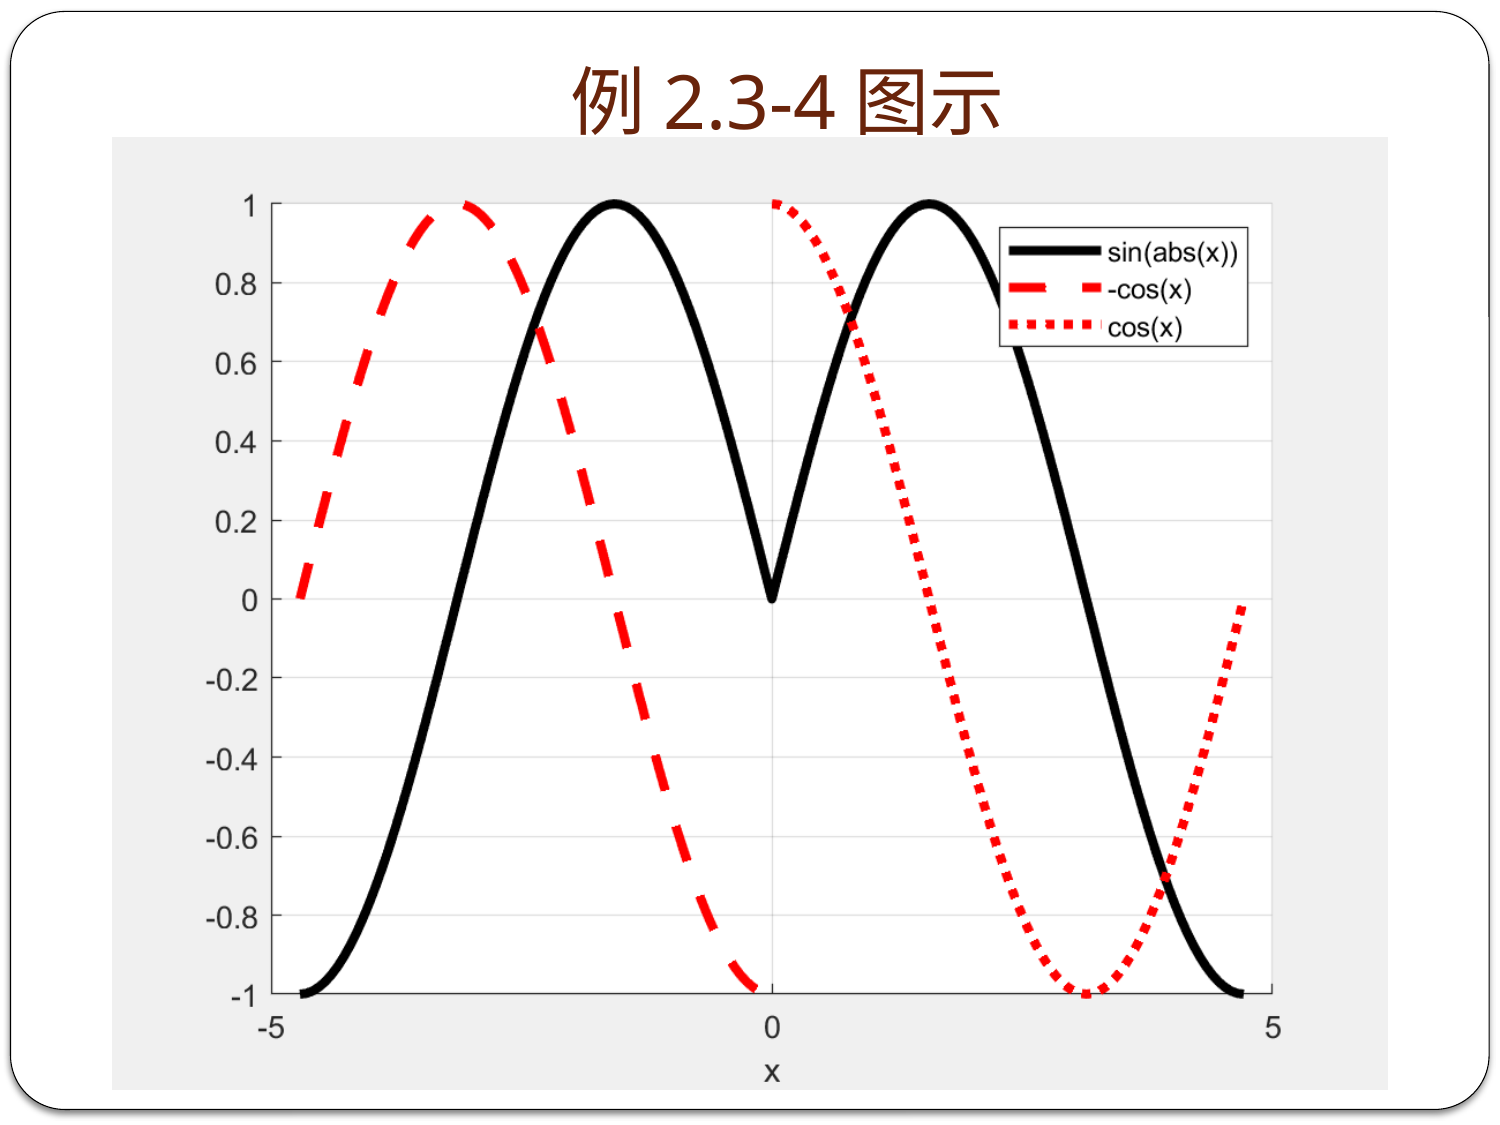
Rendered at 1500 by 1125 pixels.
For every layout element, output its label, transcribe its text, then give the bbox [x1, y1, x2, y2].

title 例2.3-4图示 [150, 0, 1425, 160]
picture [112, 136, 1388, 1090]
